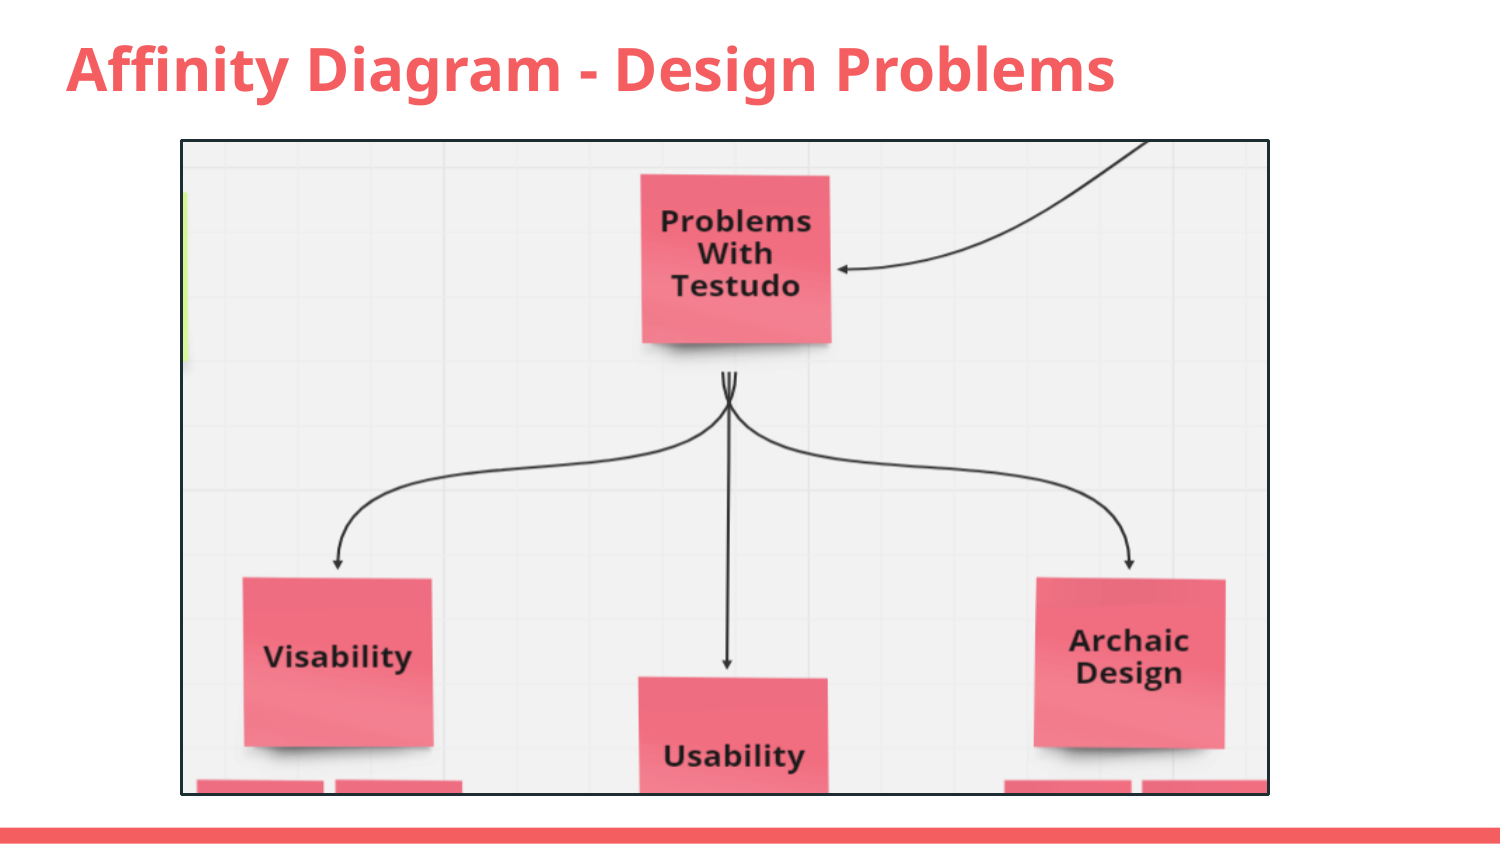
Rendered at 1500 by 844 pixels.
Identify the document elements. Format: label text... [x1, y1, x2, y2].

picture [182, 141, 1268, 793]
title Affinity Diagram - Design Problems [51, 16, 1449, 119]
